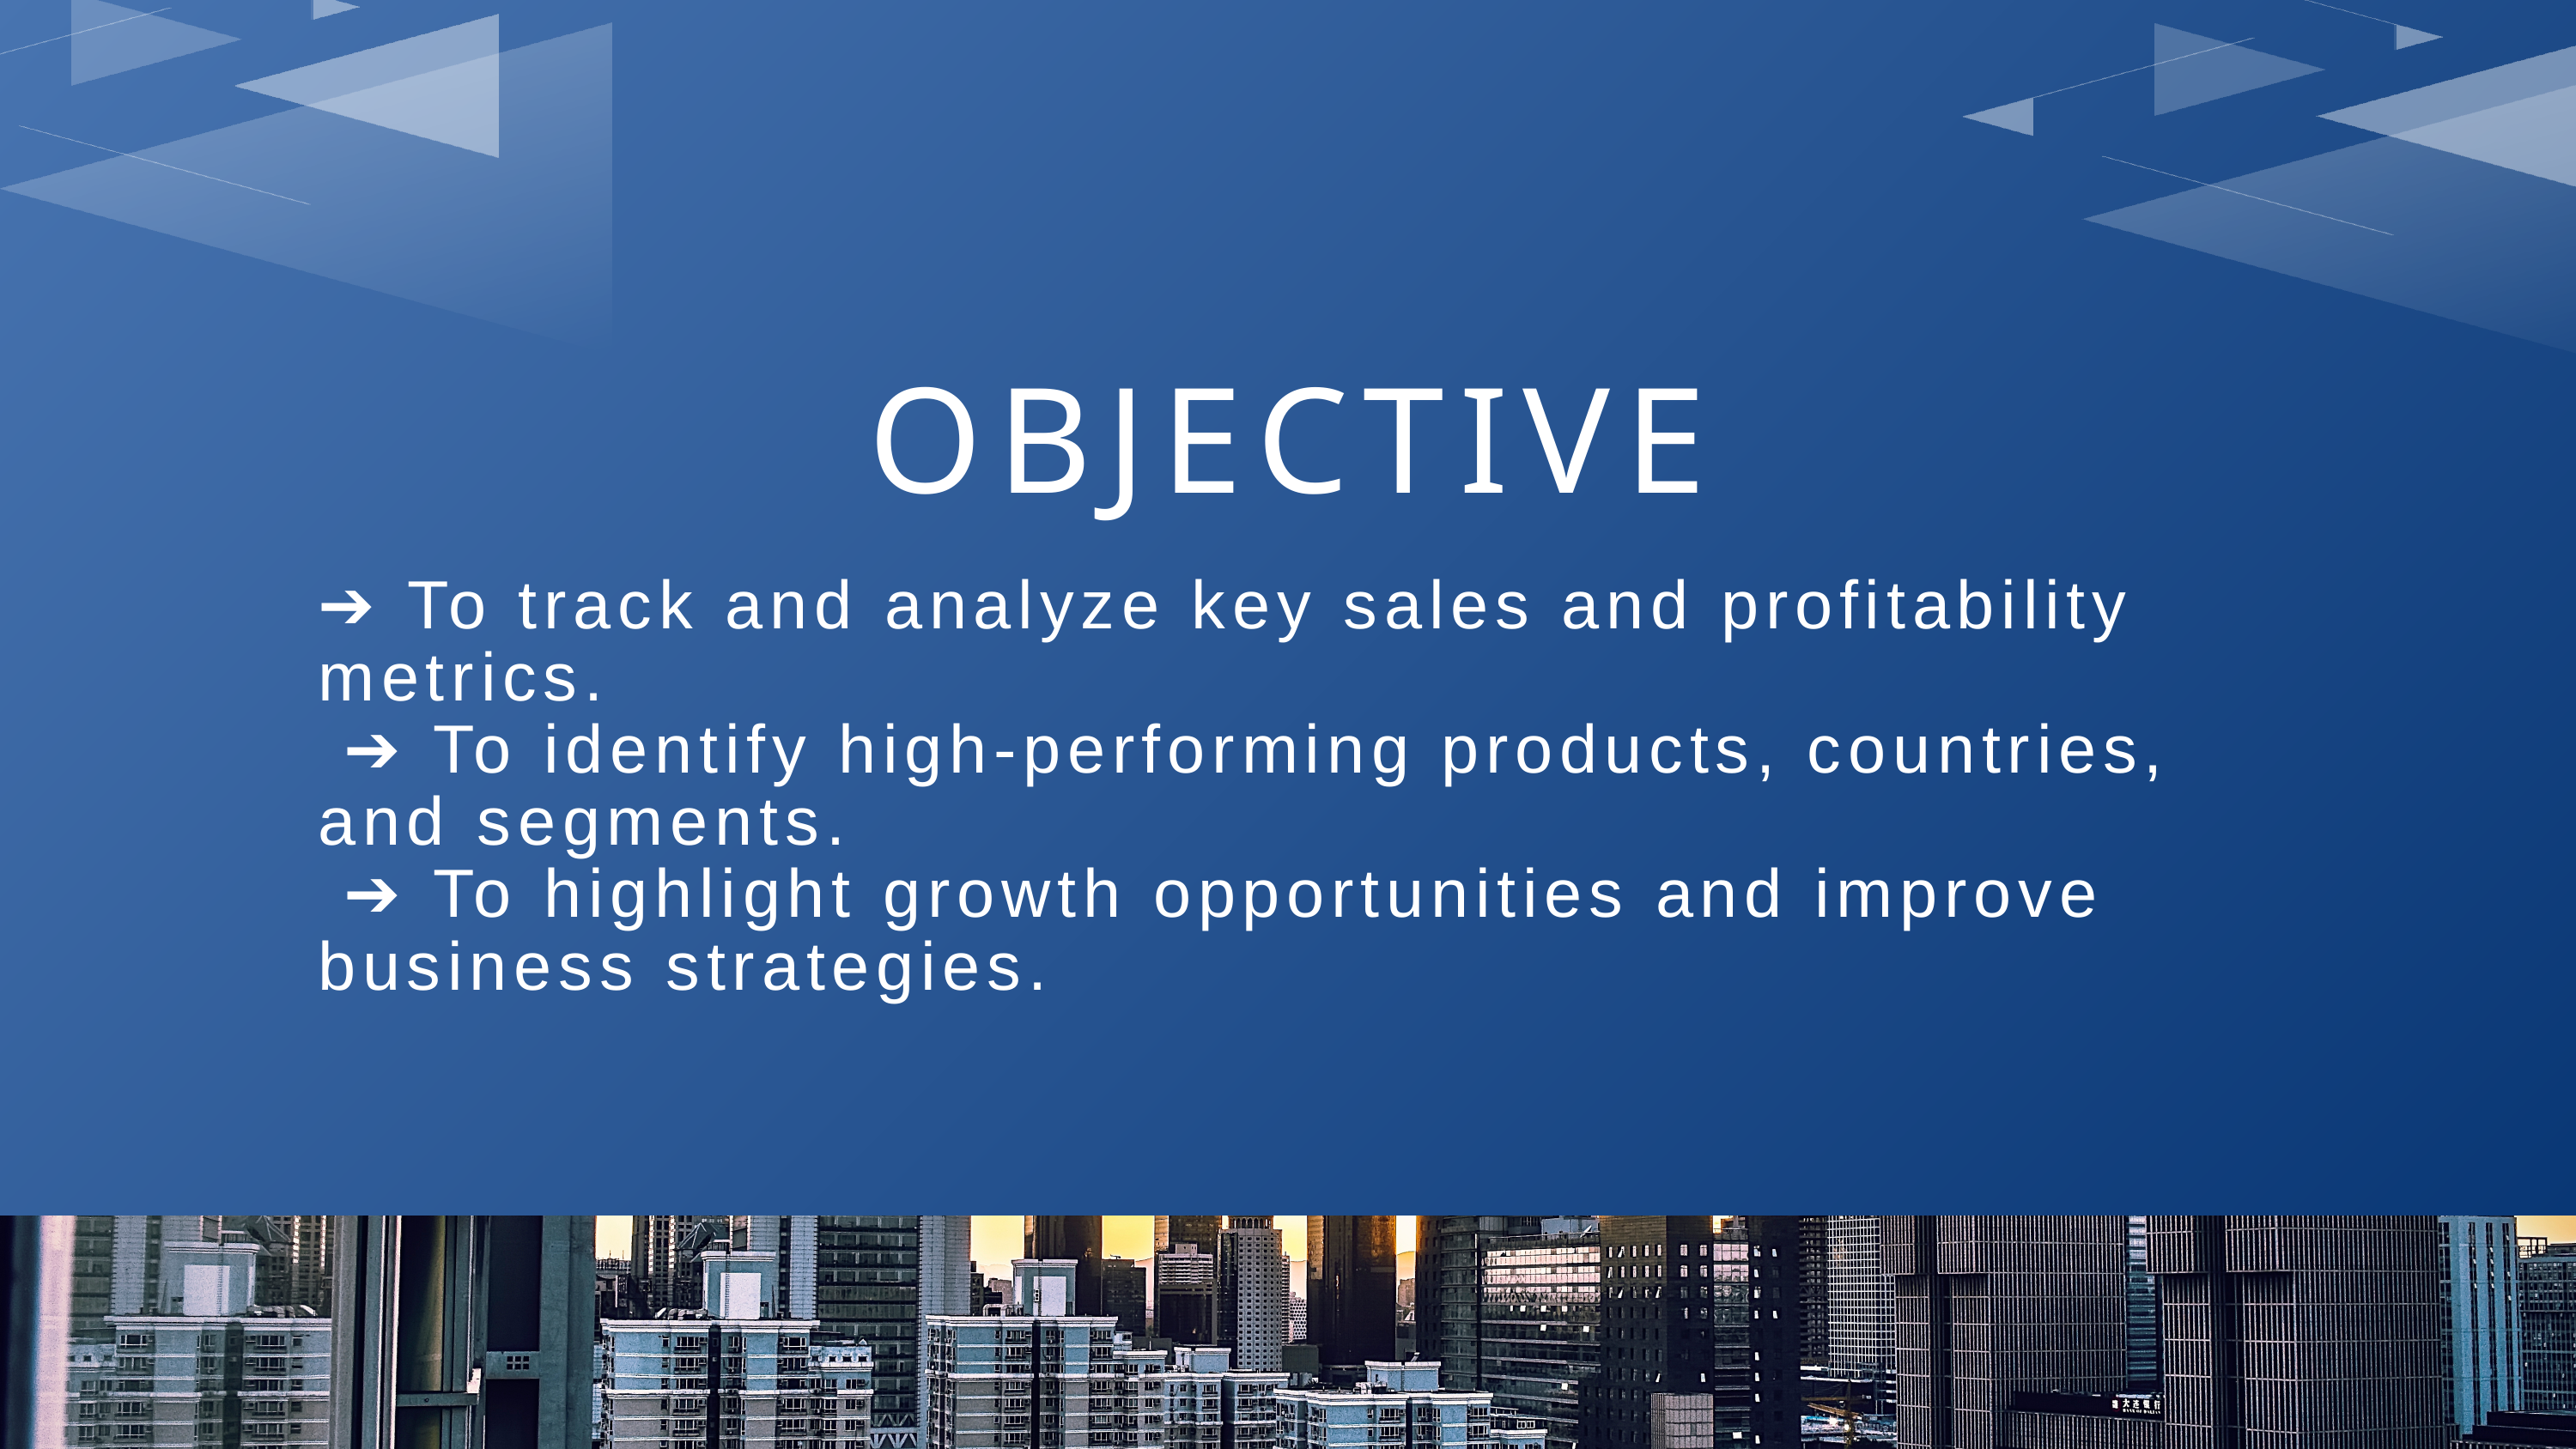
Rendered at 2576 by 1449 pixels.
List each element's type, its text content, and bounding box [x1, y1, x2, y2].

text_box OBJECTIVE [246, 367, 2330, 523]
text_box ➔ To track and analyze key sales and profitability metrics. ➔ To identify high-performing products, countries, and segments. ➔ To highlight growth opportunities and improve business strategies. [318, 570, 2268, 1003]
text_box [1961, 0, 2576, 384]
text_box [0, 1216, 2576, 1449]
text_box [0, 0, 615, 353]
